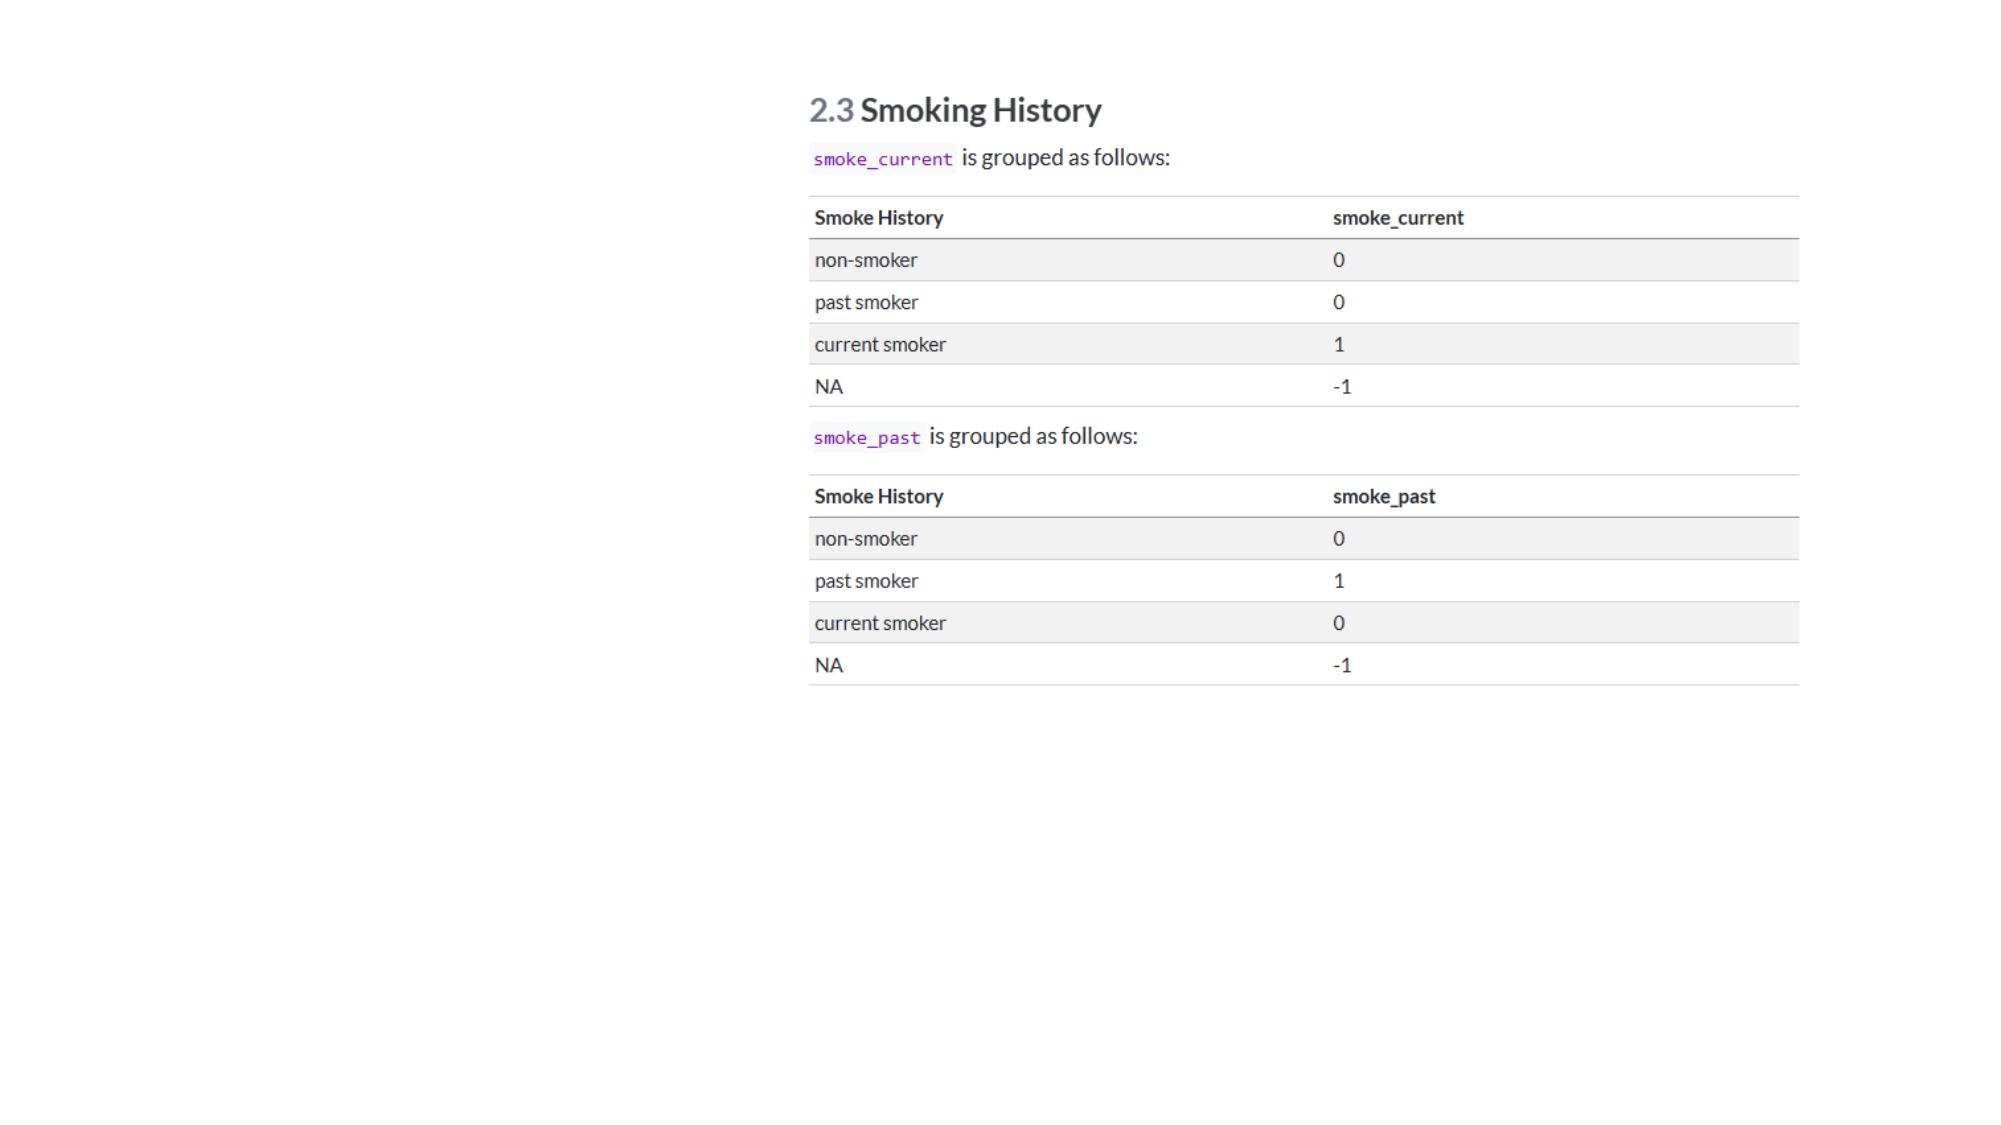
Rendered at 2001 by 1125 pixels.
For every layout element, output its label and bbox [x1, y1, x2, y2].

picture [796, 77, 1814, 693]
